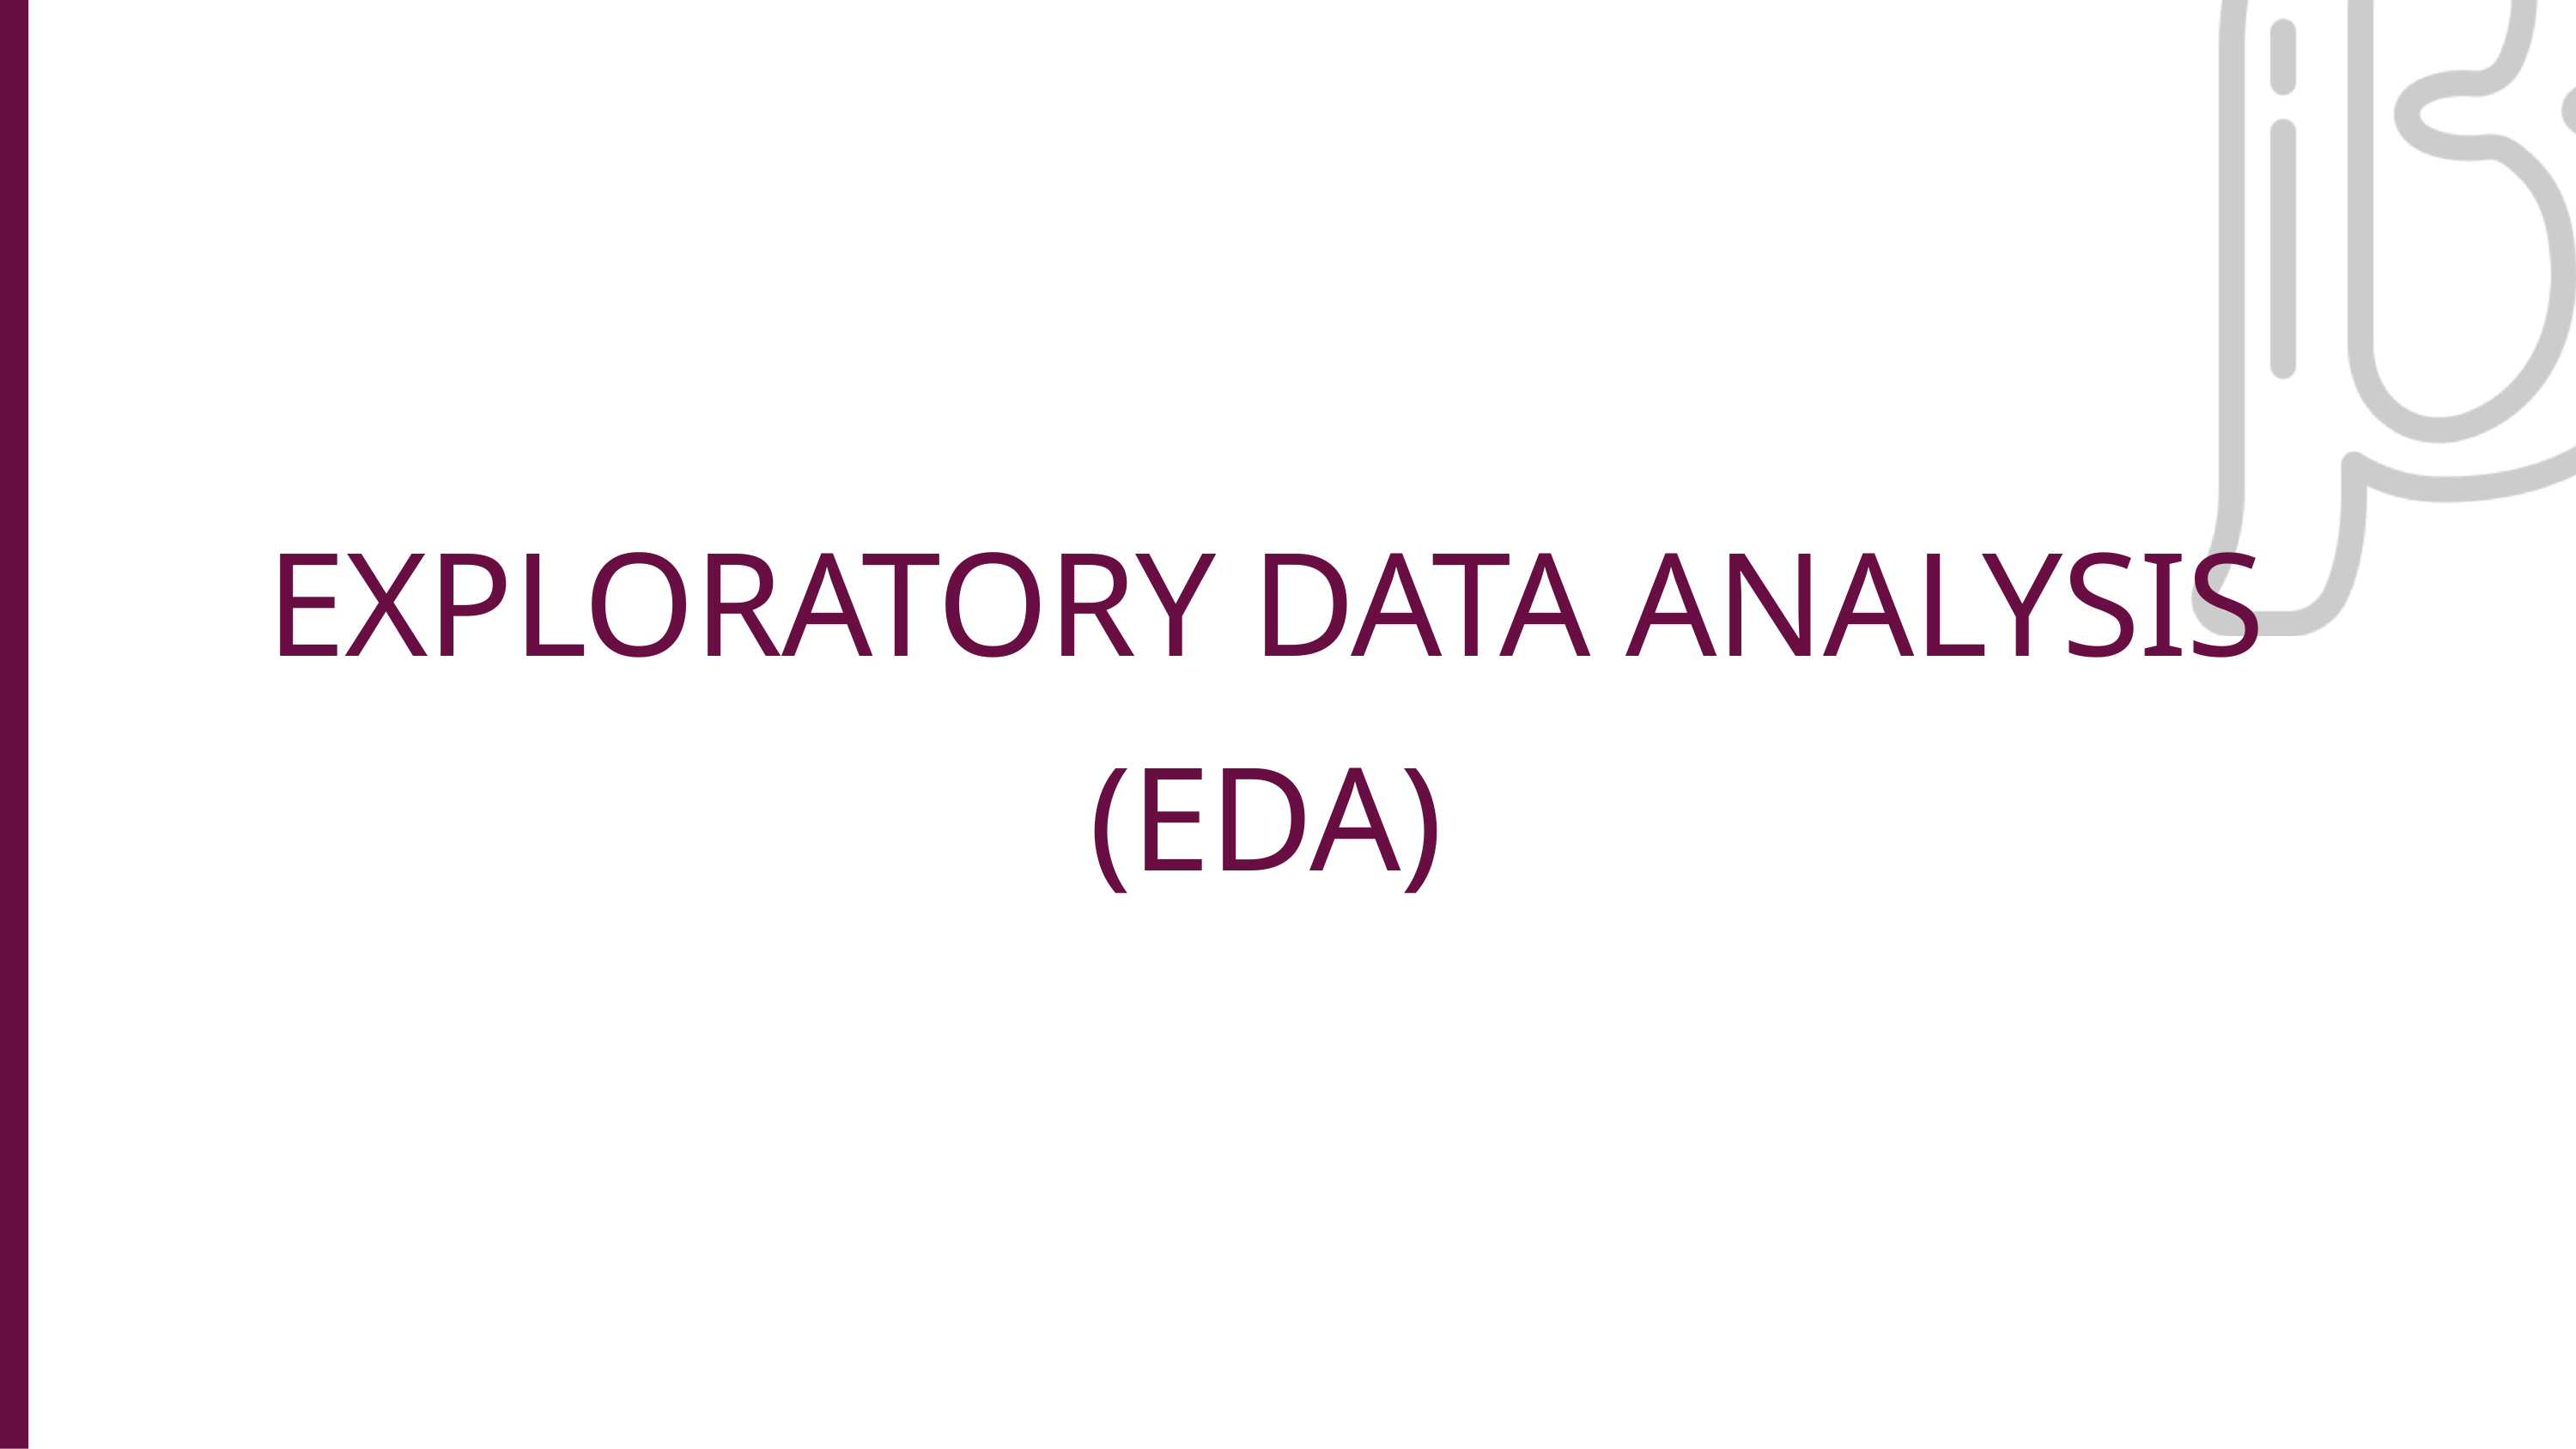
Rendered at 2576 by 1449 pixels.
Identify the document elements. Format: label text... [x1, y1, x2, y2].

text_box [0, 0, 29, 1449]
text_box EXPLORATORY DATA ANALYSIS (EDA) [79, 466, 2451, 1379]
text_box [2038, 0, 2576, 636]
